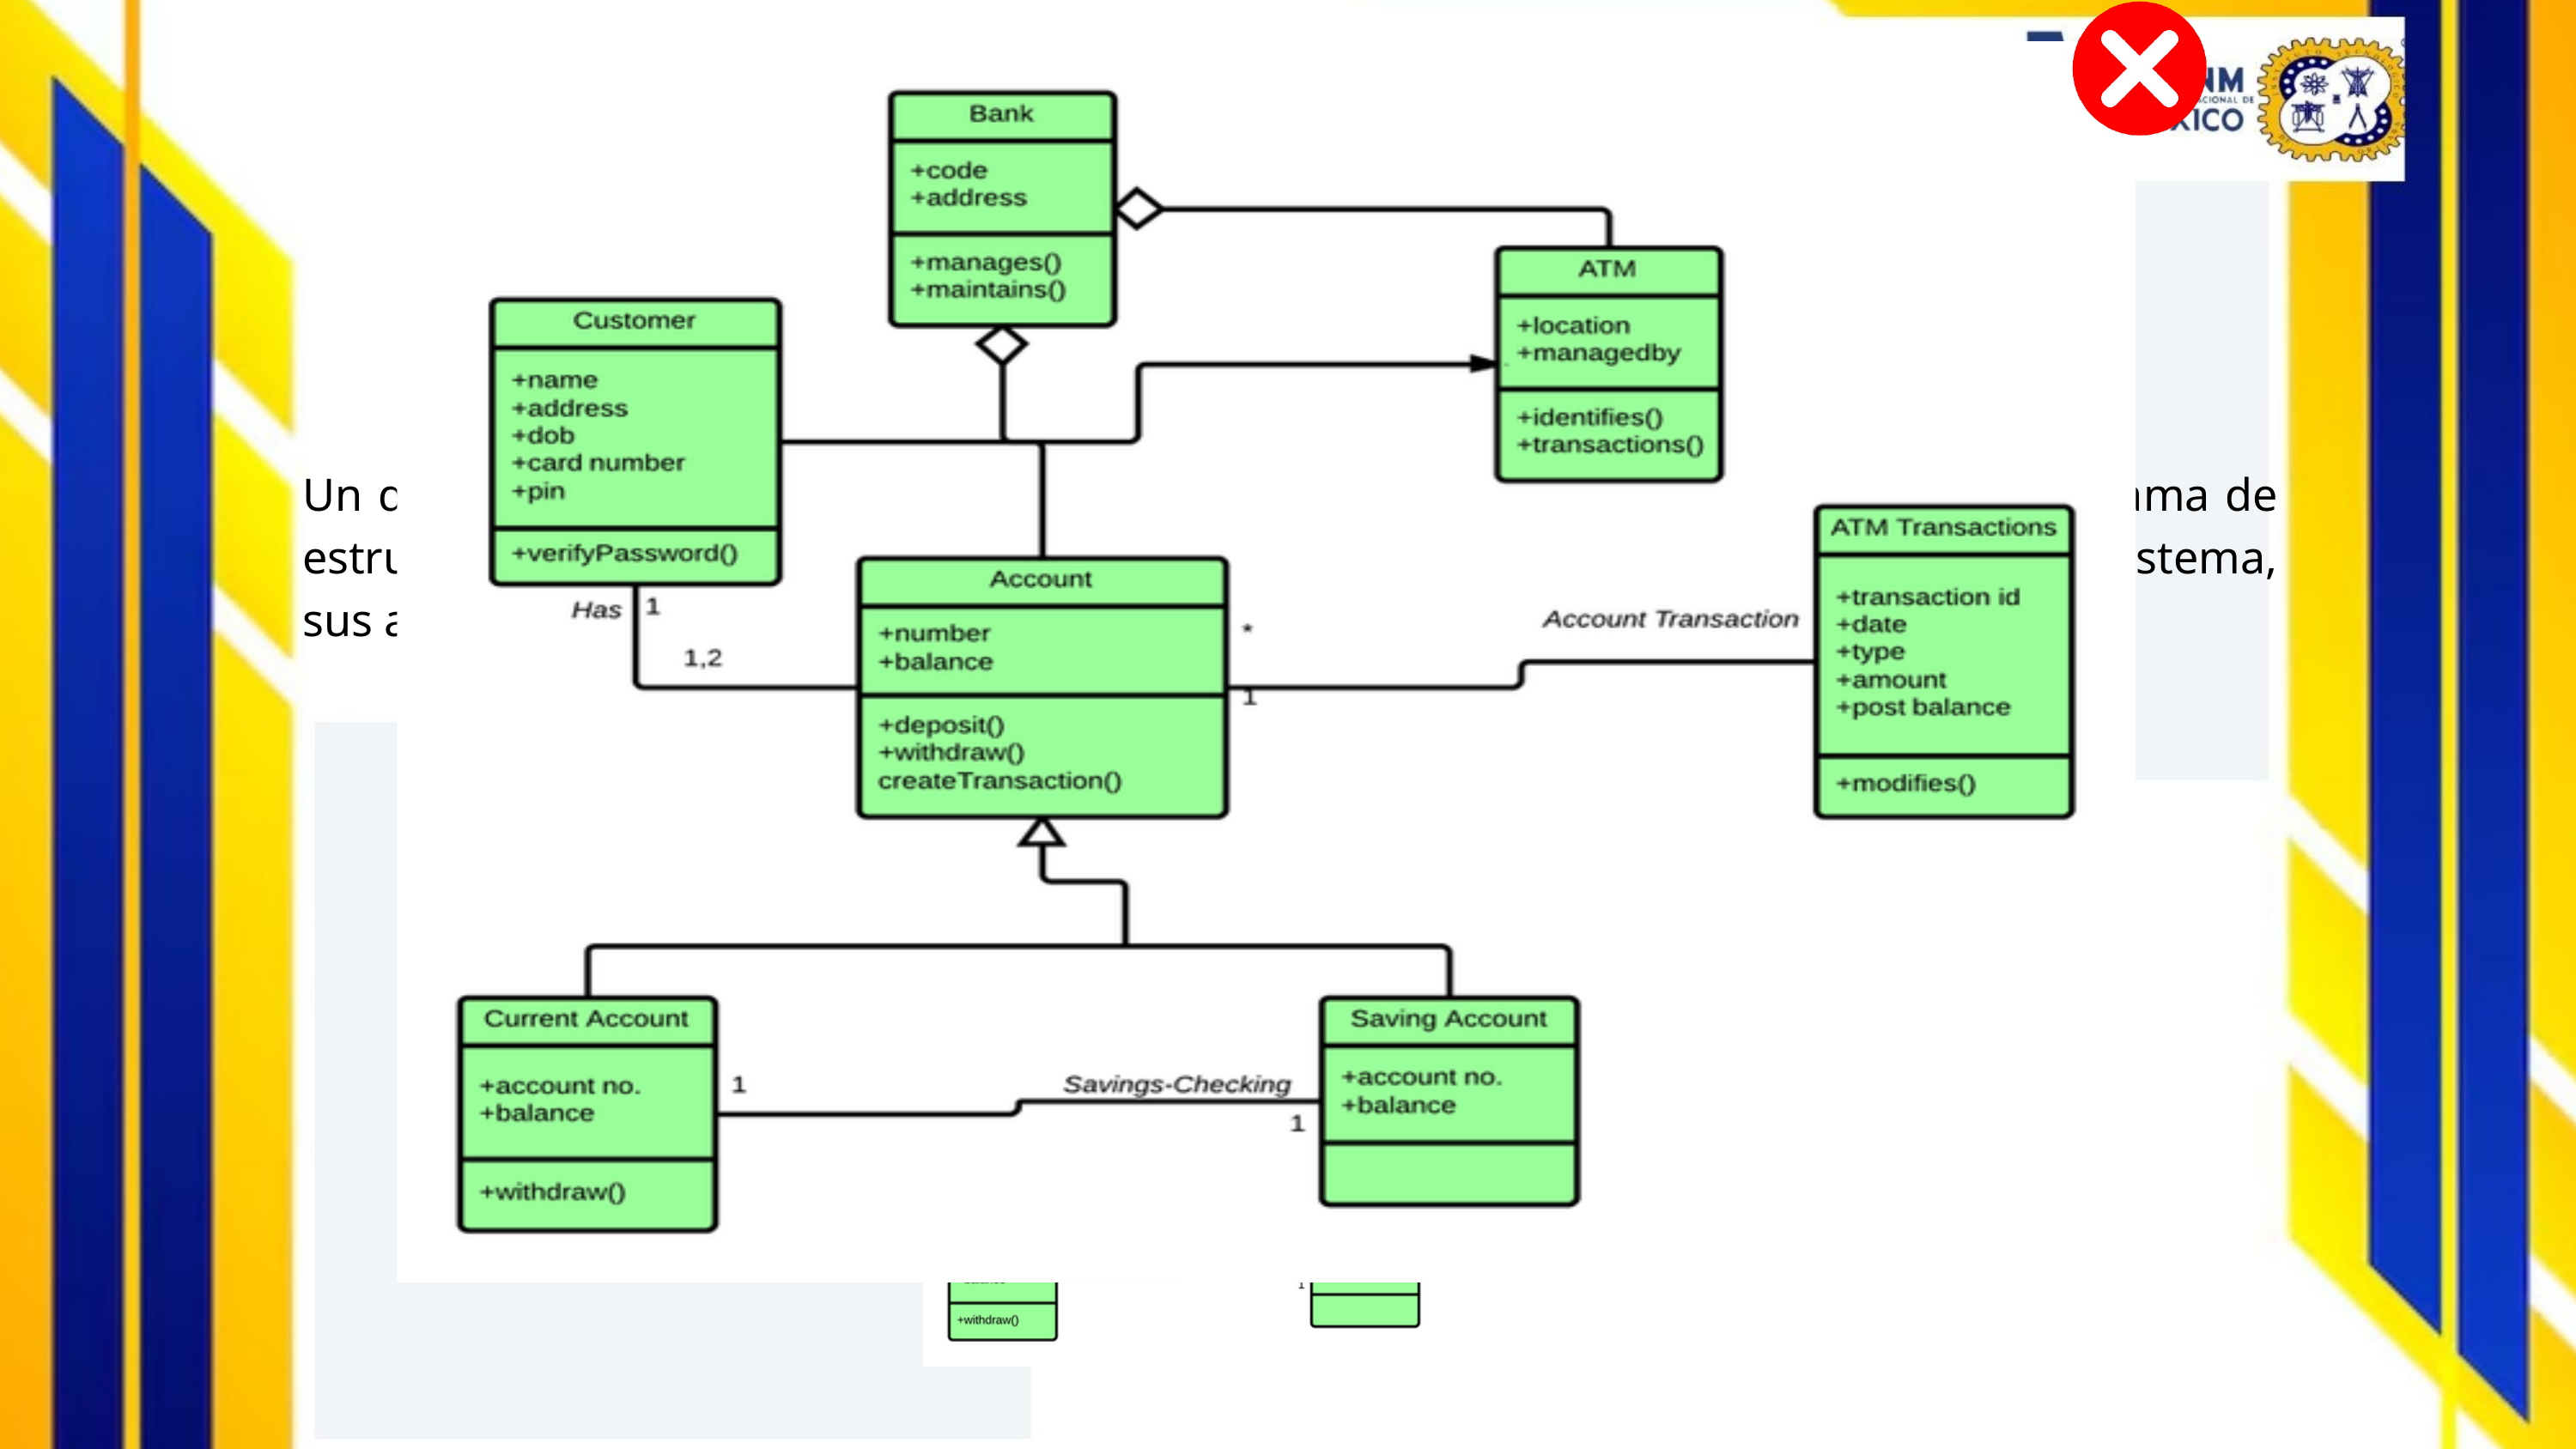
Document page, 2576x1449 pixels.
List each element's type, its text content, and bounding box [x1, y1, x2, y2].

text_box Un diagrama de clases en el lenguaje de modelo unificado (UML) es un tipo de diagrama de estructura estática que describe la estructura de un sistema mostrando las clases del sistema, sus atributos, operaciones (o métodos) y las relaciones entre objetos. [302, 458, 397, 646]
text_box [0, 0, 2576, 1449]
picture [2069, 0, 2208, 137]
text_box [922, 1282, 1654, 1367]
text_box [397, 41, 2136, 1282]
text_box Un diagrama de clases en el lenguaje de modelo unificado (UML) es un tipo de diagrama de estructura estática que describe la estructura de un sistema mostrando las clases del sistema, sus atributos, operaciones (o métodos) y las relaciones entre objetos. [2136, 458, 2280, 646]
